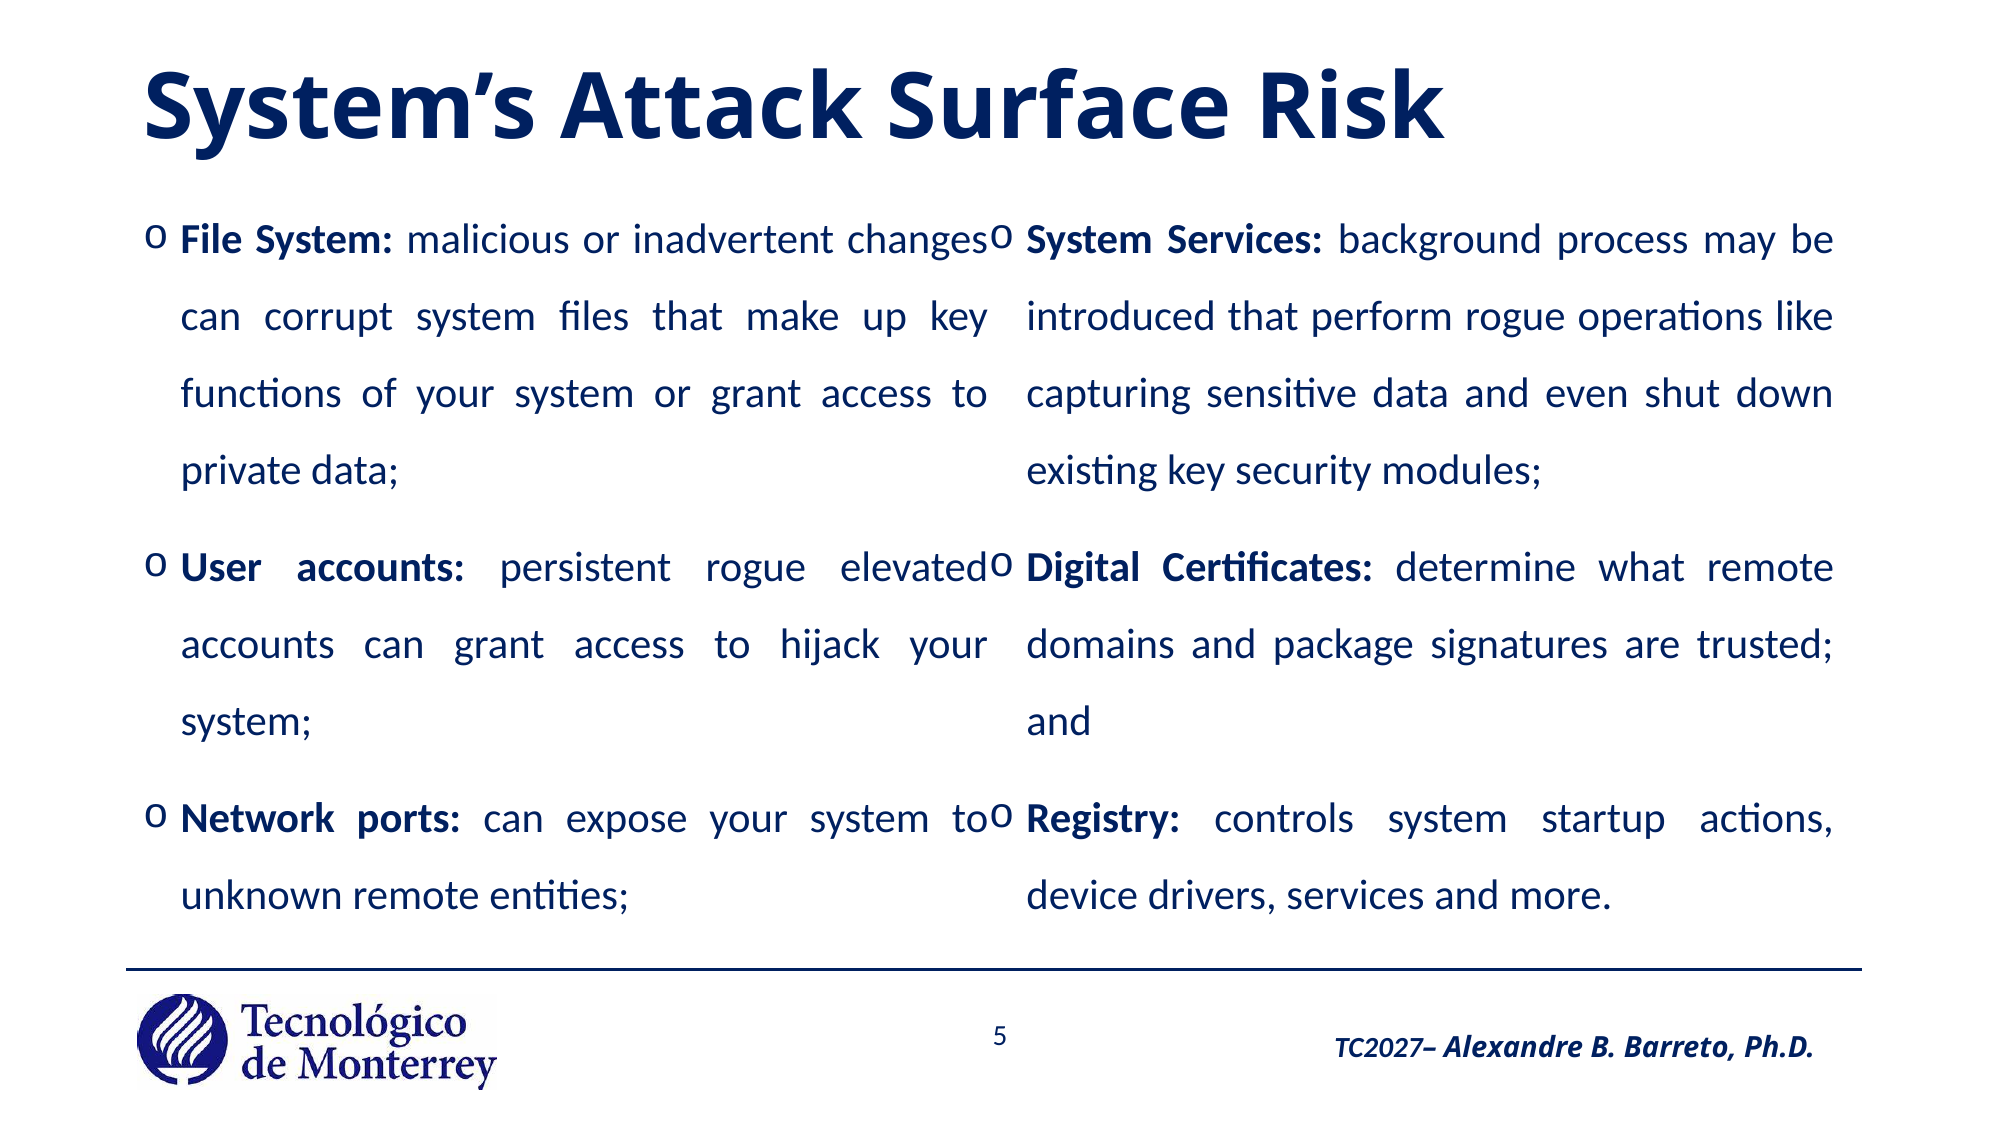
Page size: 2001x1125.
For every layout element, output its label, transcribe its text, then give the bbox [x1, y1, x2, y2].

list File System: malicious or inadvertent changes can corrupt system files that make up key functions of your system or grant access to private data; User accounts: persistent rogue elevated accounts can grant access to hijack your system; Network ports: can expose your system to unknown remote entities; System Services: background process may be introduced that perform rogue operations like capturing sensitive data and even shut down existing key security modules; Digital Certificates: determine what remote domains and package signatures are trusted; and Registry: controls system startup actions, device drivers, services and more. [128, 178, 1850, 947]
picture [137, 994, 497, 1090]
title System’s Attack Surface Risk [128, 39, 1828, 179]
